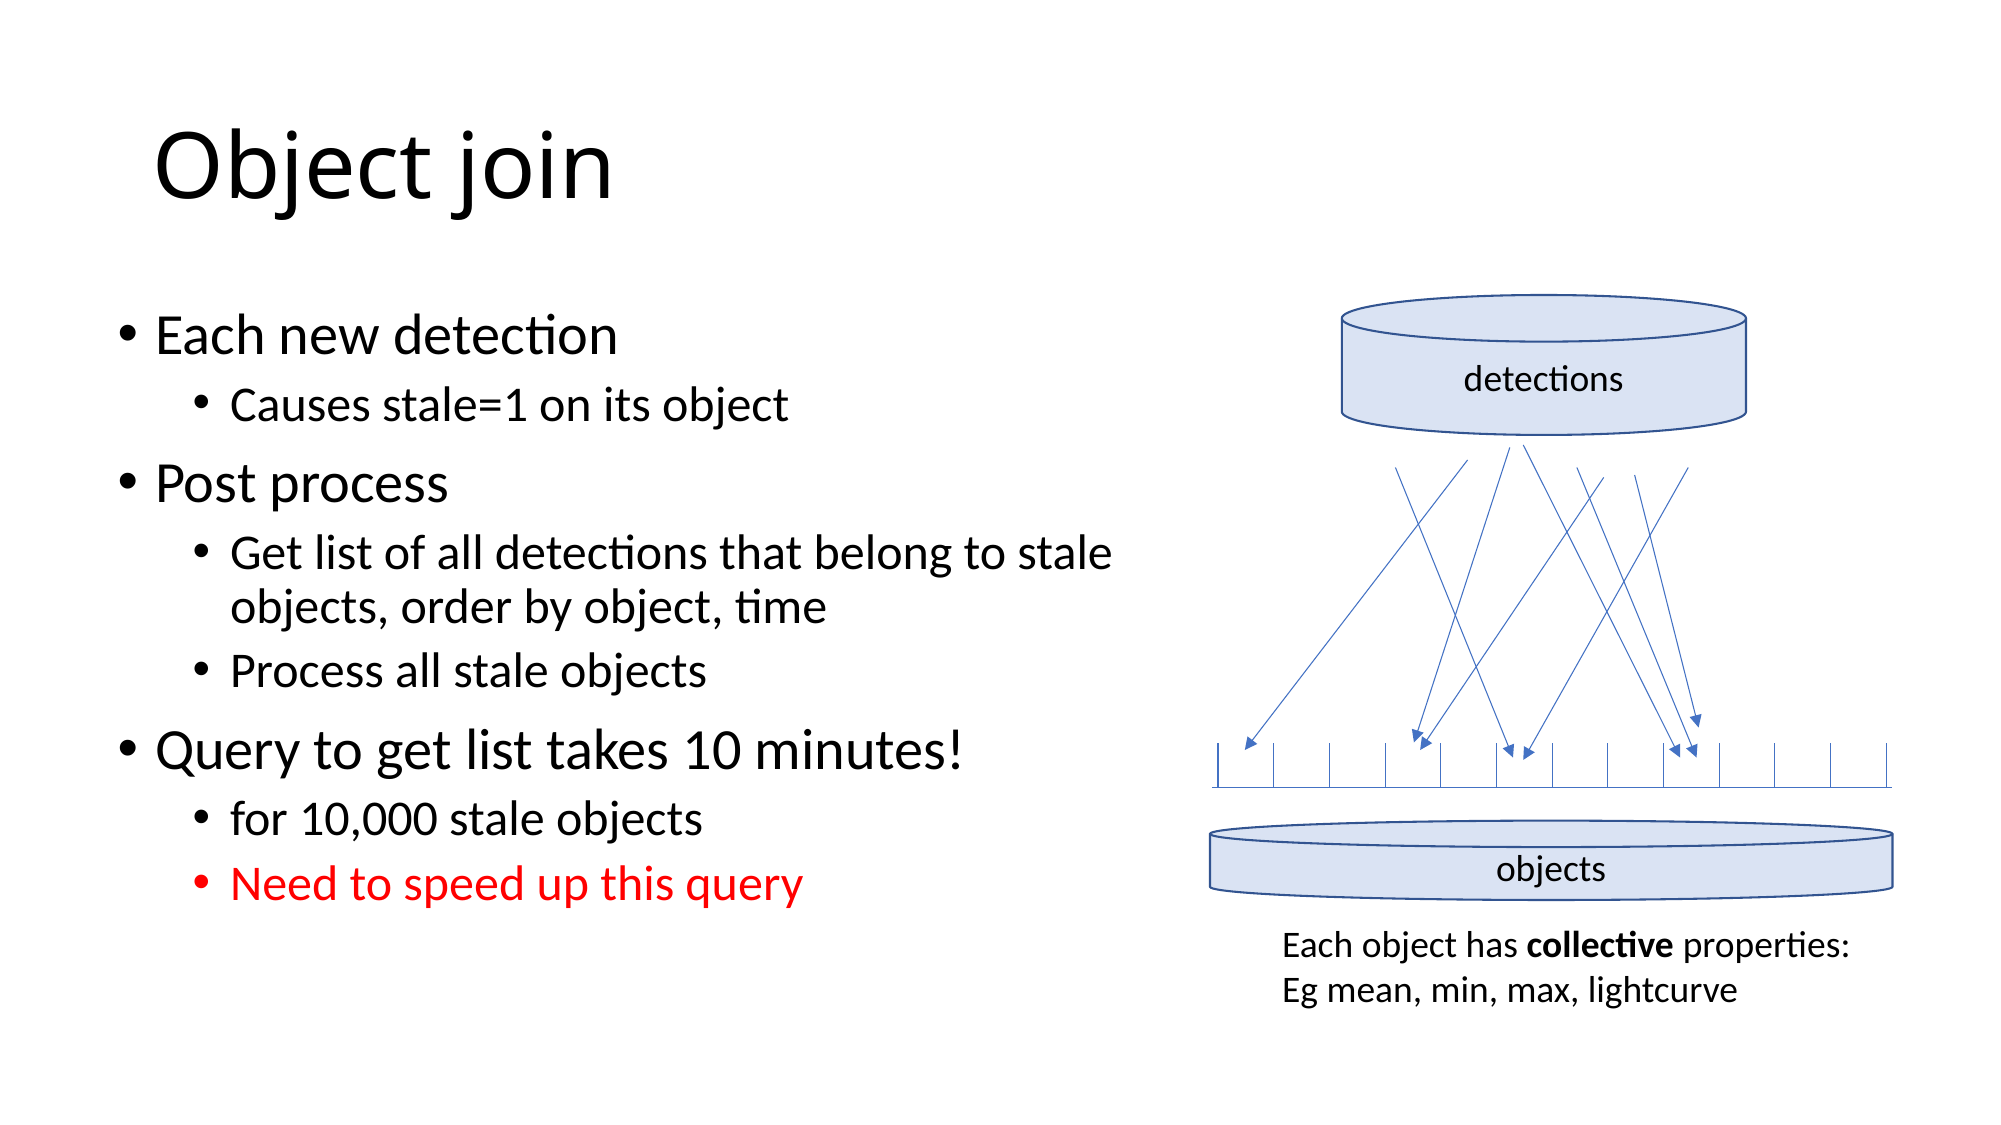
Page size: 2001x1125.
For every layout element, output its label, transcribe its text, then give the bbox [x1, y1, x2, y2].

title Object join [137, 59, 1863, 278]
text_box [1209, 294, 1893, 1019]
list Each new detection Causes stale=1 on its object Post process Get list of all detections that belong to stale objects, order by object, time Process all stale objects Query to get list takes 10 minutes! for 10,000 stale objects Need to speed up this query [102, 296, 1209, 1011]
